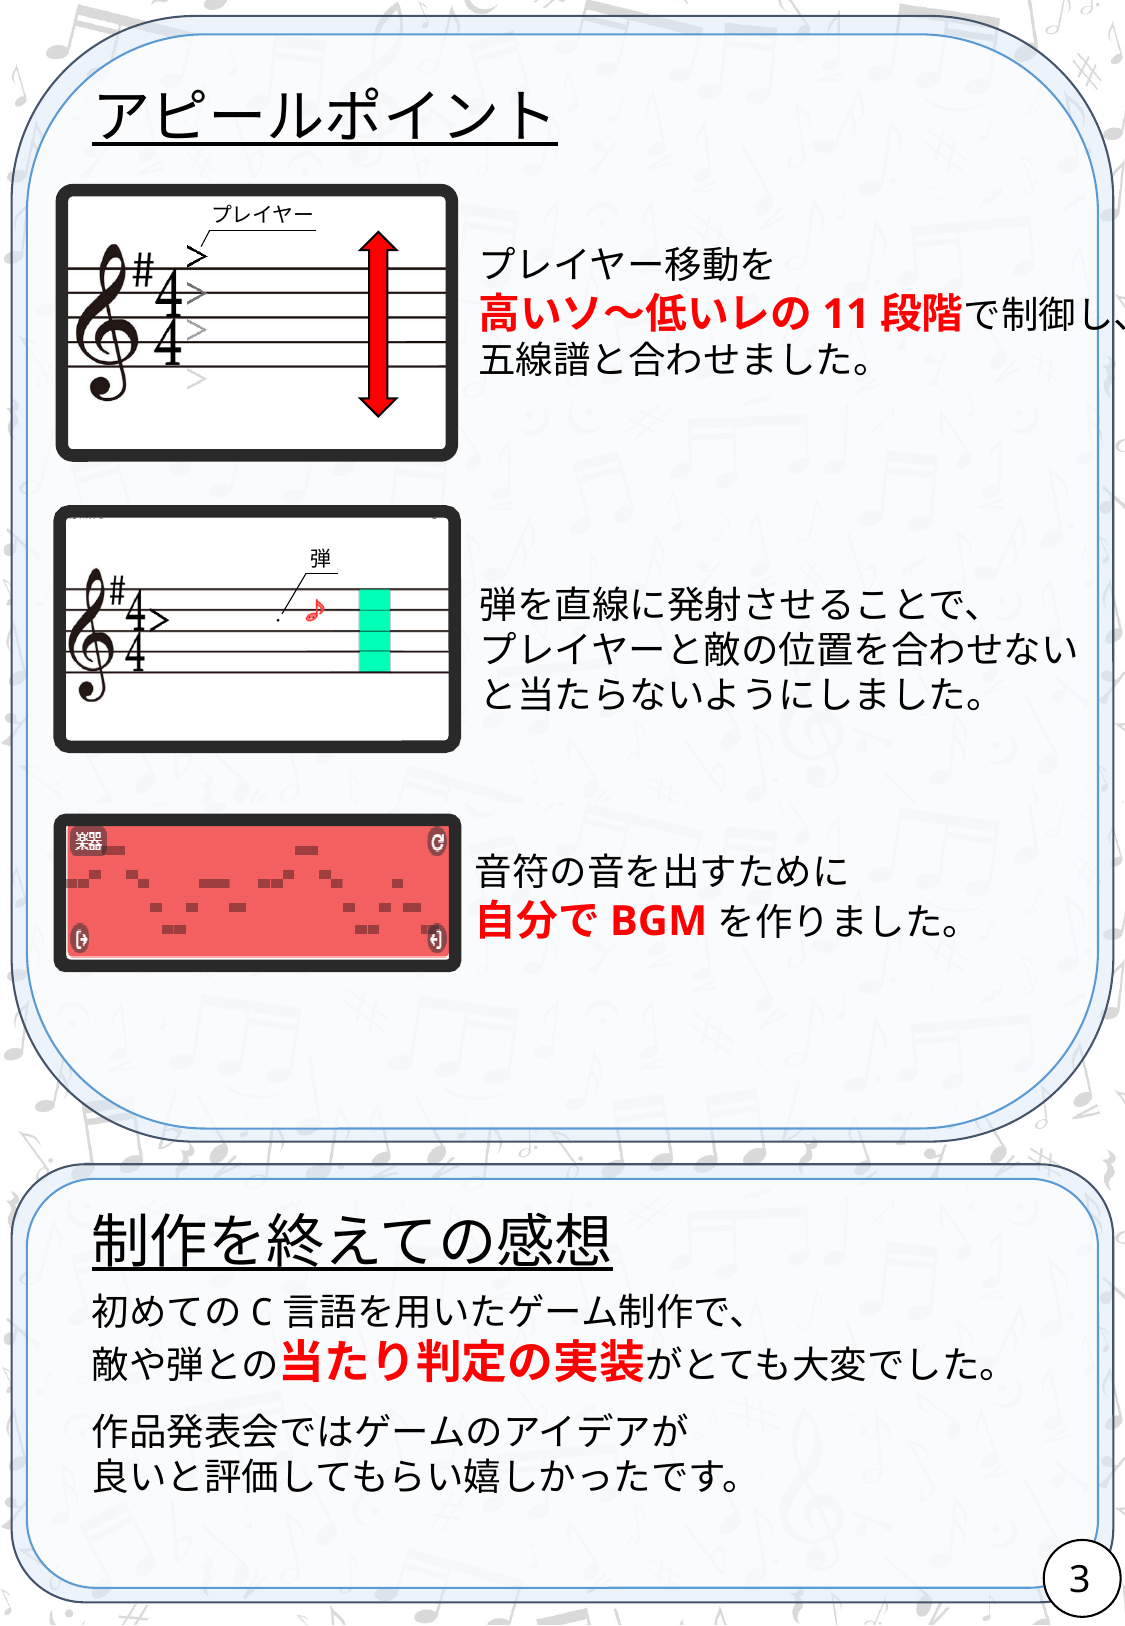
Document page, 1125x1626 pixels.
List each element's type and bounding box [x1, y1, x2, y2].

picture [59, 819, 456, 966]
text_box [201, 230, 210, 247]
text_box [61, 190, 452, 456]
text_box [0, 0, 1125, 1625]
picture [59, 511, 455, 747]
text_box [281, 573, 307, 614]
text_box [1043, 1539, 1125, 1617]
